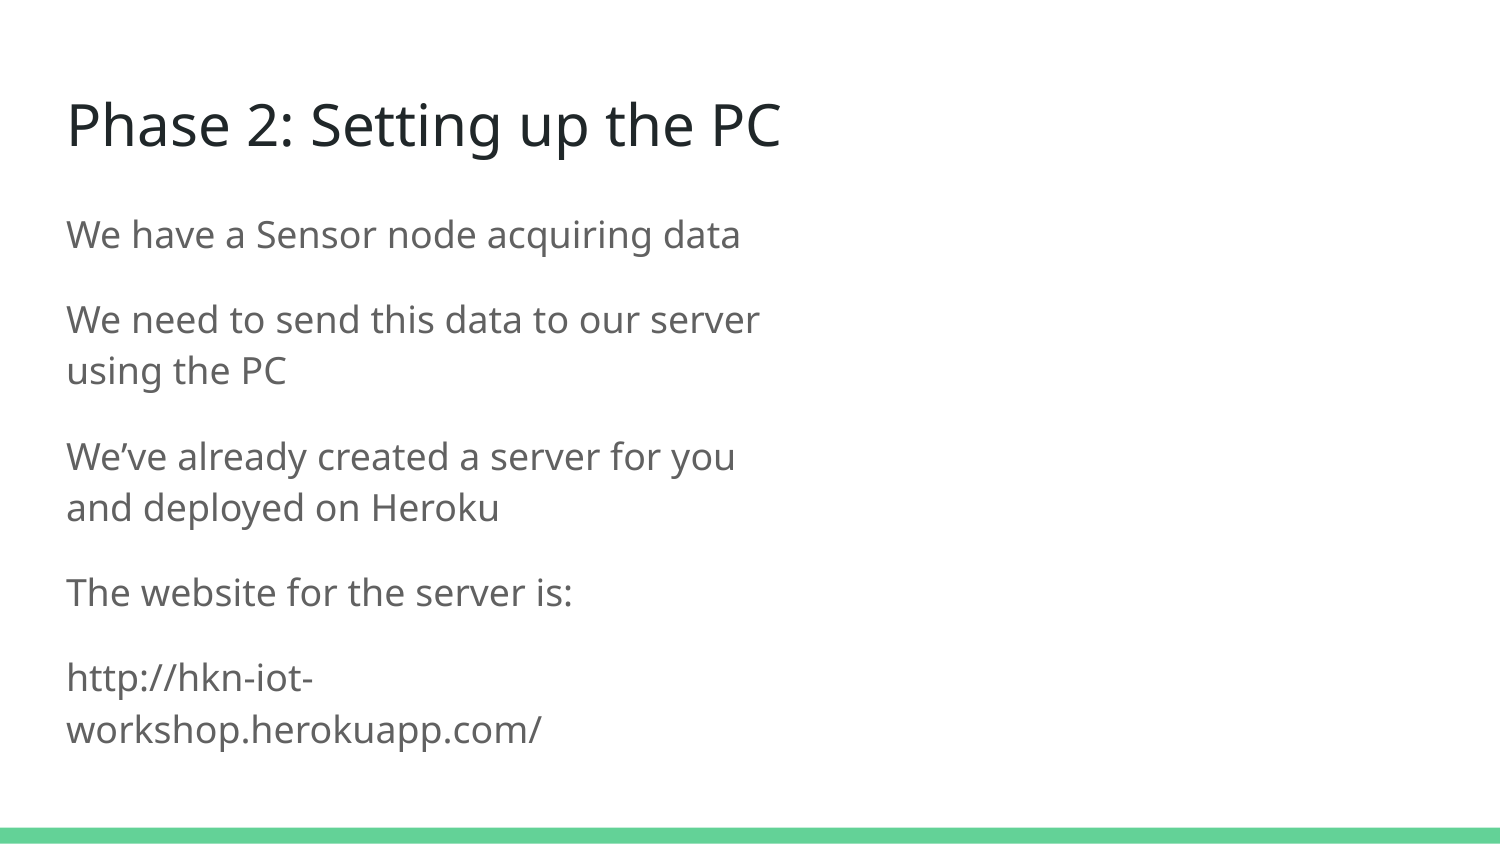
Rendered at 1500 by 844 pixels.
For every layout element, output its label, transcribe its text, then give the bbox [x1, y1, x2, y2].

title Phase 2: Setting up the PC [51, 72, 1449, 167]
list We have a Sensor node acquiring data We need to send this data to our server using the PC We’ve already created a server for you and deployed on Heroku The website for the server is: http://hkn-iot-workshop.herokuapp.com/ [51, 189, 783, 752]
